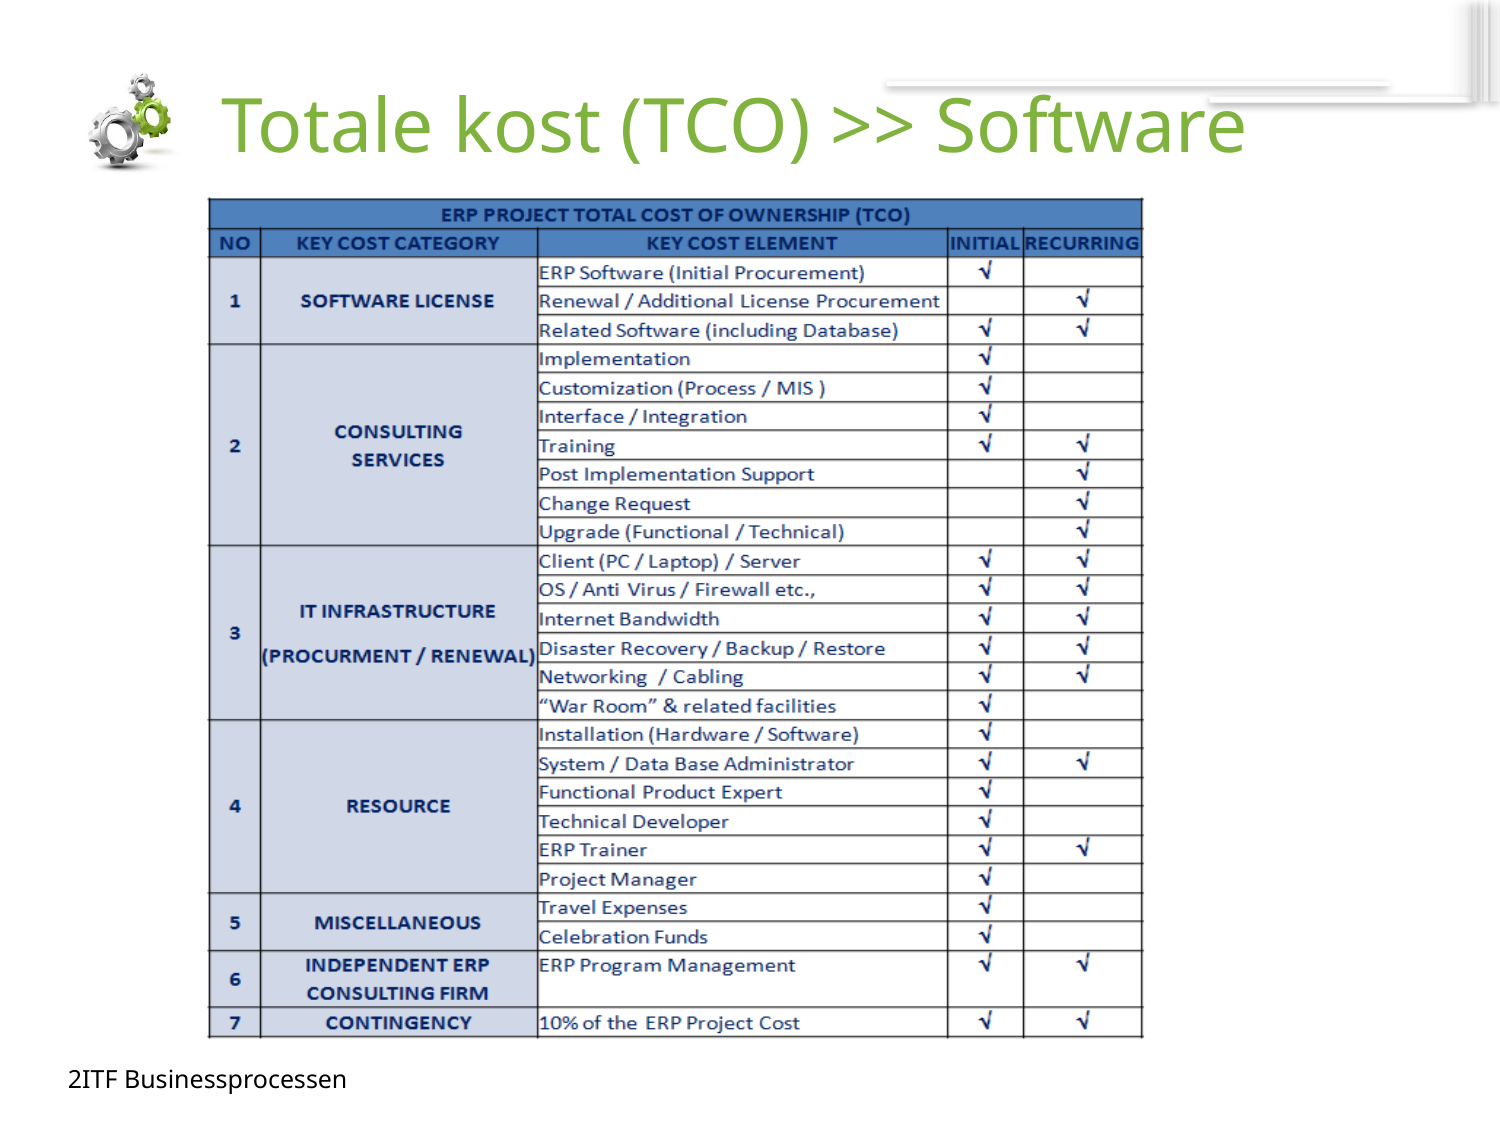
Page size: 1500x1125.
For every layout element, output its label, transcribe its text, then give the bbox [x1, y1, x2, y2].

picture [206, 196, 1147, 1042]
title Totale kost (TCO) >> Software [206, 35, 1500, 211]
picture [78, 69, 186, 176]
